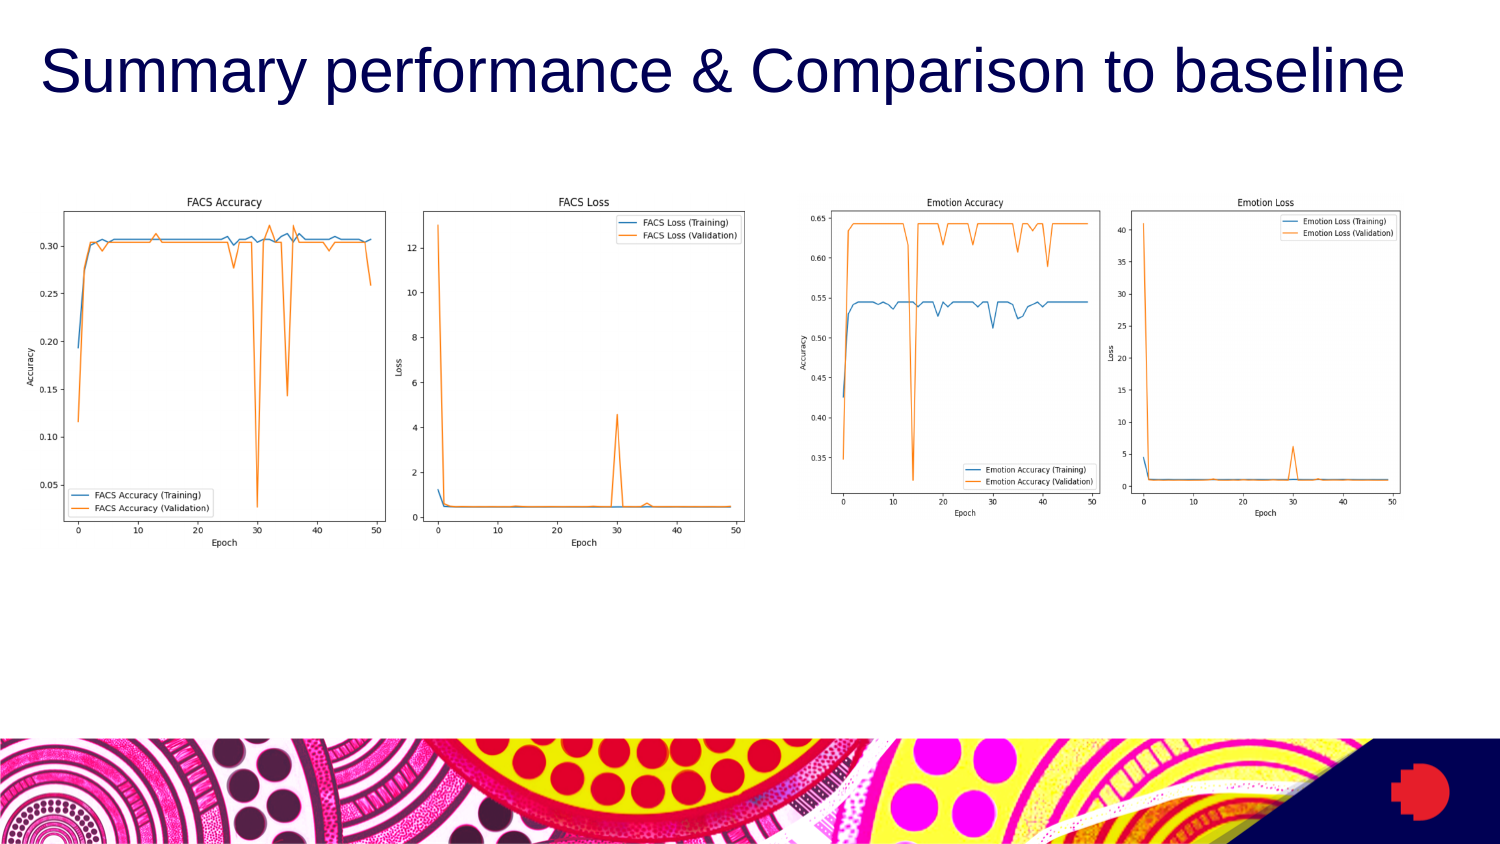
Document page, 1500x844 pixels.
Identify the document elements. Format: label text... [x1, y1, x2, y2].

title Summary performance & Comparison to baseline [25, 30, 1465, 194]
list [796, 193, 1404, 520]
picture [22, 193, 745, 549]
picture [0, 738, 1500, 844]
